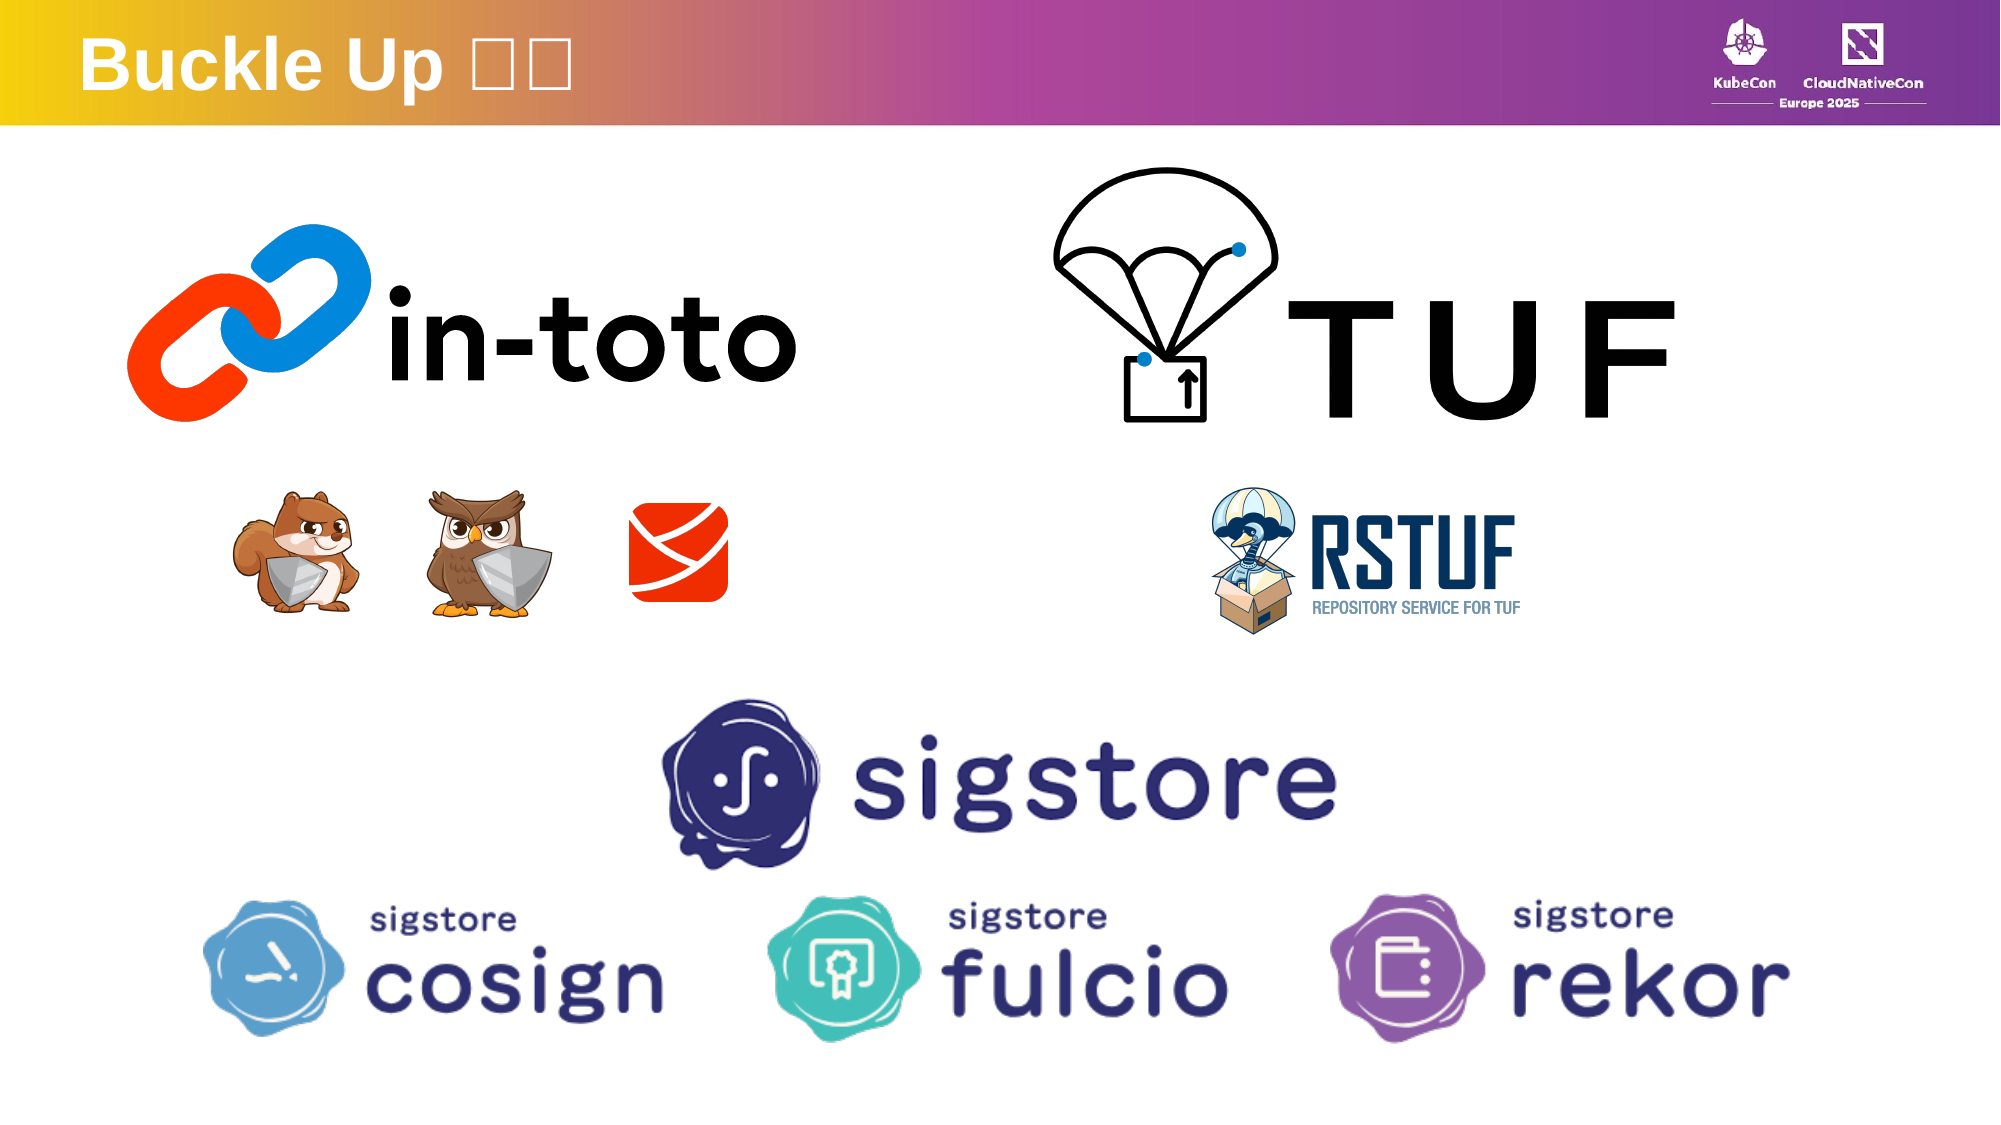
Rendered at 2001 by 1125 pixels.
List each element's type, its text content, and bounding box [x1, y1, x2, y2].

text_box Buckle Up 💺🫠 [63, 0, 1136, 177]
picture [0, 0, 2000, 1125]
